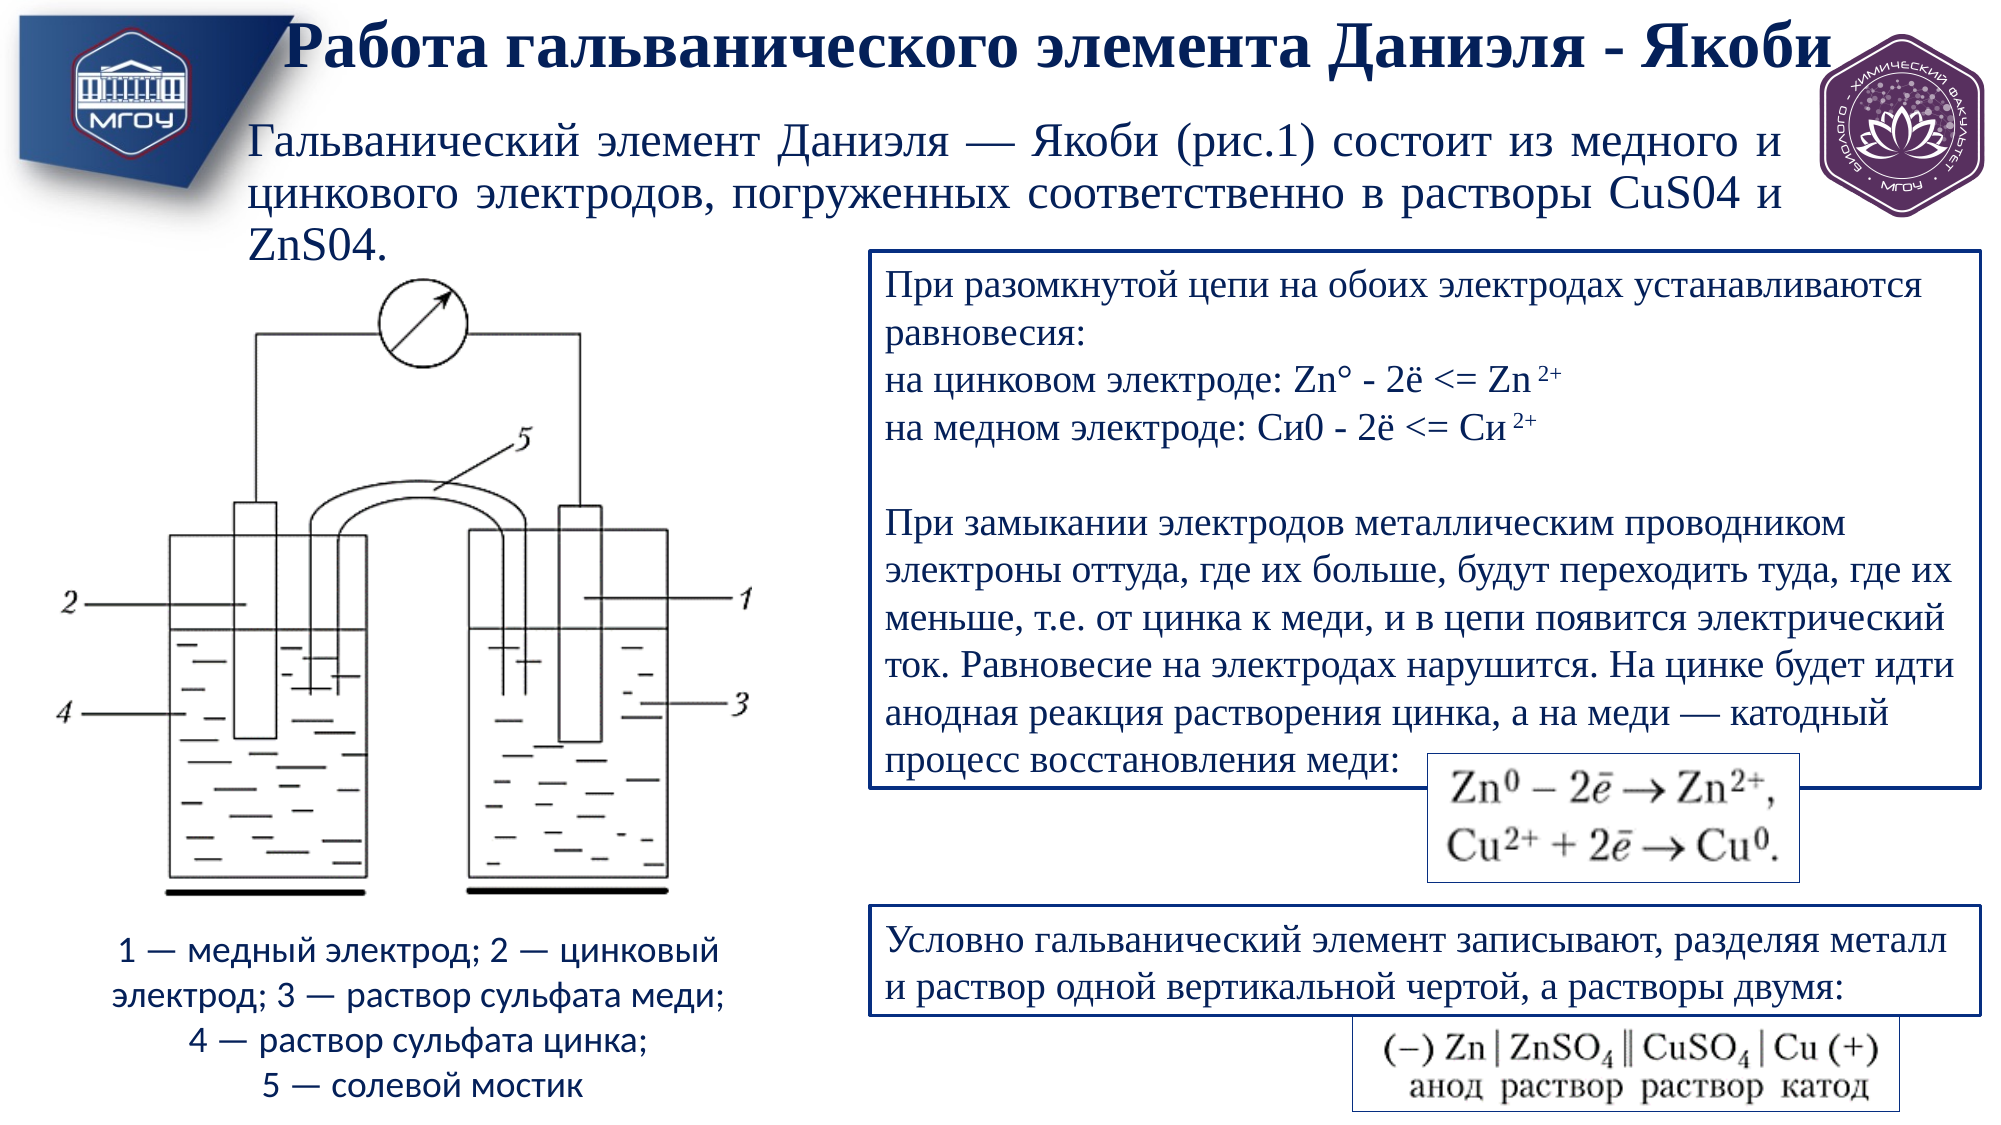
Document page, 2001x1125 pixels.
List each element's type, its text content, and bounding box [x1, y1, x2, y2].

list Гальванический элемент Даниэля — Якоби (рис.1) состоит из медного и цинкового электродов, погруженных соответственно в растворы CuS04 и ZnS04. [232, 107, 1800, 280]
title Работа гальванического элемента Даниэля - Якоби [255, 2, 1863, 107]
text_box Условно гальванический элемент записывают, разделяя металл и раствор одной вертикальной чертой, а растворы двумя: [870, 905, 1981, 1016]
picture [0, 0, 2001, 1125]
text_box При разомкнутой цепи на обоих электродах устанавливаются равновесия: на цинковом электроде: Zn° - 2ё <= Zn 2+ на медном электроде: Си0 - 2ё <= Си 2+ При замыкании электродов металлическим проводником электроны оттуда, где их больше, будут переходить туда, где их меньше, т.е. от цинка к меди, и в цепи появится электрический ток. Равновесие на электродах нарушится. На цинке будет идти анодная реакция растворения цинка, а на меди — катодный процесс восстановления меди: [870, 251, 1981, 789]
text_box 1 — медный электрод; 2 — цинковый электрод; 3 — раствор сульфата меди; 4 — раствор сульфата цинка; 5 — солевой мостик [86, 918, 752, 1113]
